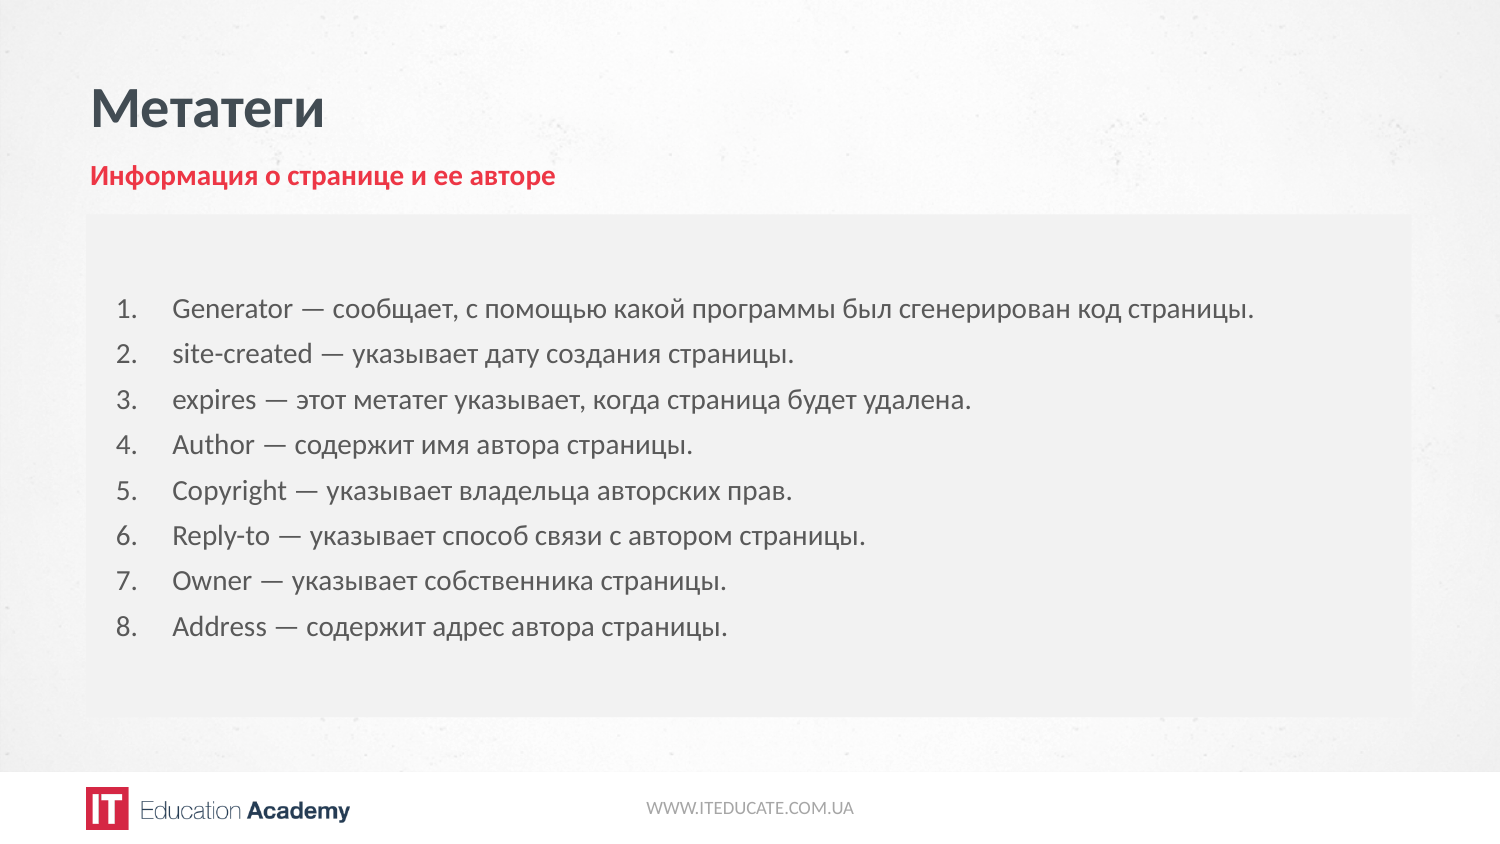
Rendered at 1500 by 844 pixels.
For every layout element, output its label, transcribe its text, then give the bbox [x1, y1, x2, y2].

title Метатеги [74, 34, 1426, 148]
text_box Generator — сообщает, с помощью какой программы был сгенерирован код страницы. site-created — указывает дату создания страницы. expires — этот метатег указывает, когда страница будет удалена. Author — содержит имя автора страницы. Copyright — указывает владельца авторских прав. Reply-to — указывает способ связи с автором страницы. Owner — указывает собственника страницы. Address — содержит адрес автора страницы. [86, 214, 1412, 718]
footer WWW.ITEDUCATE.COM.UA [512, 784, 988, 830]
list Информация о странице и ее авторе [74, 148, 1442, 210]
picture [85, 787, 350, 830]
picture [0, 0, 1500, 772]
